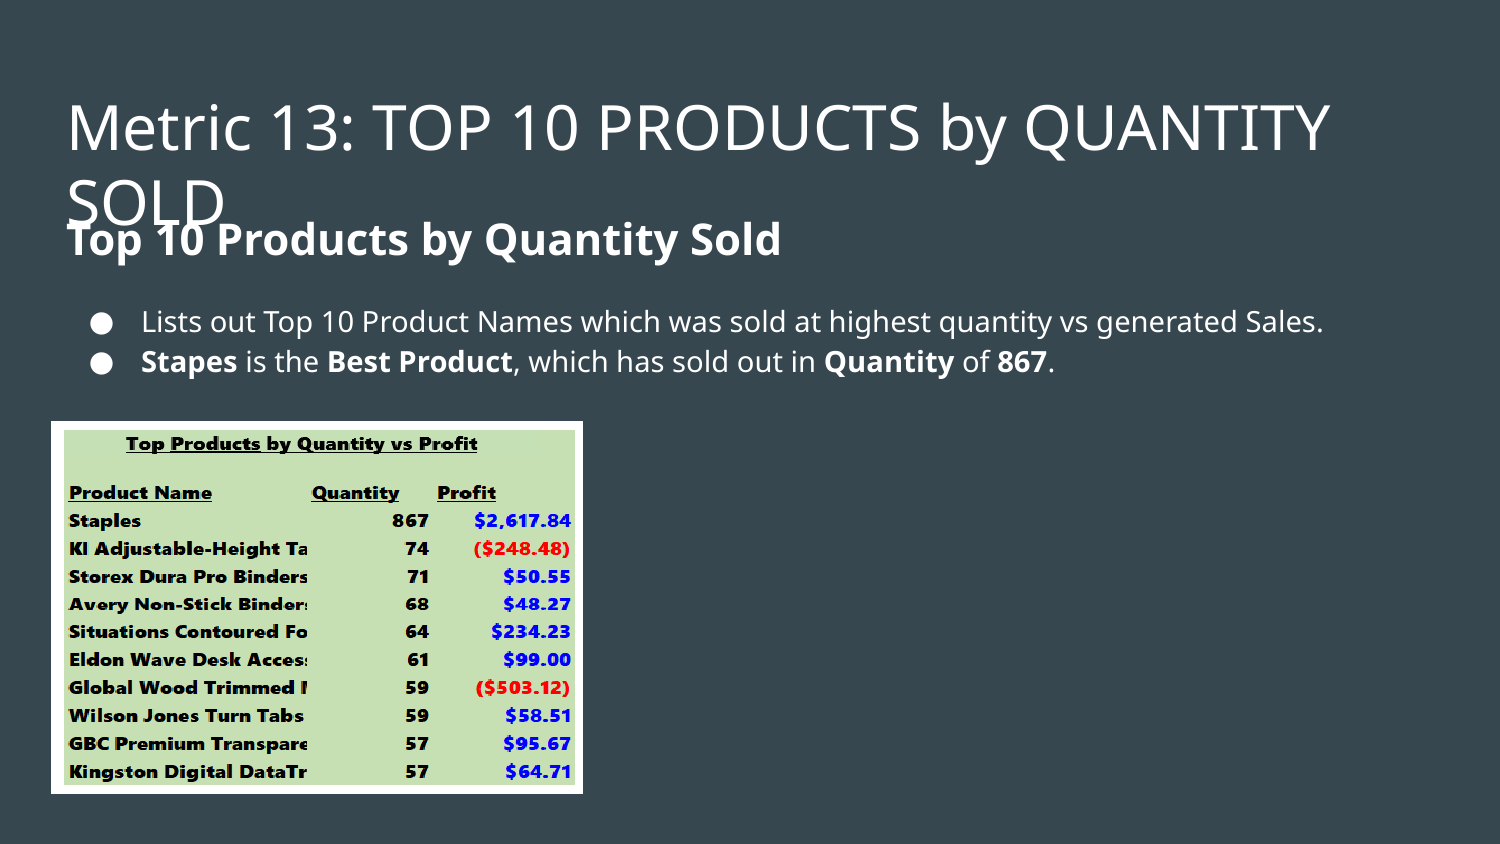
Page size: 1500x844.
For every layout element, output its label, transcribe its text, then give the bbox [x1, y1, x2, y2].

picture [50, 421, 583, 794]
title Metric 13: TOP 10 PRODUCTS by QUANTITY SOLD [51, 72, 1449, 167]
list Top 10 Products by Quantity Sold Lists out Top 10 Product Names which was sold at highest quantity vs generated Sales. Stapes is the Best Product, which has sold out in Quantity of 867. [51, 189, 1483, 422]
